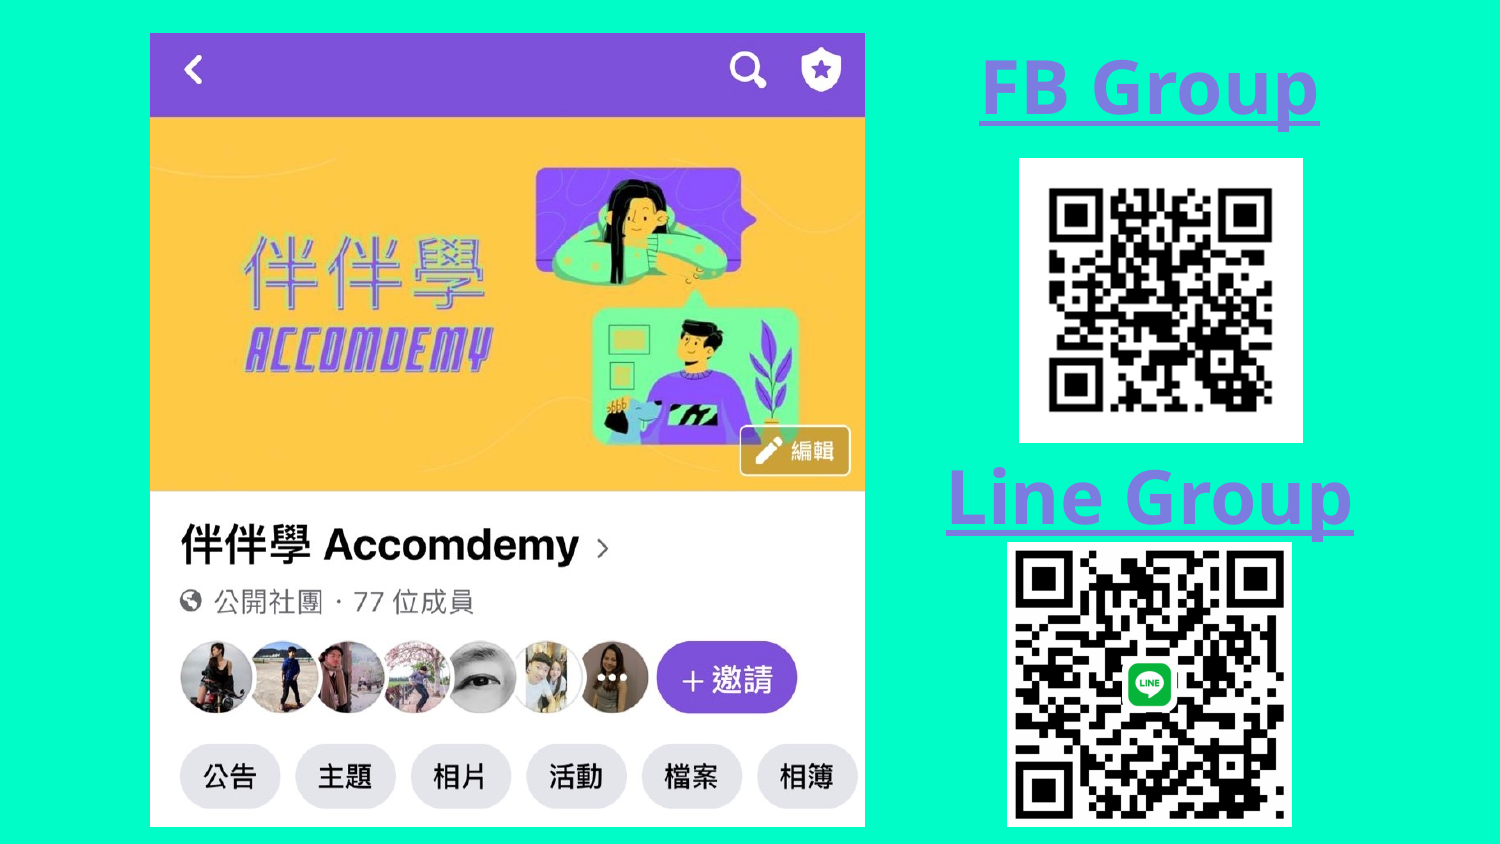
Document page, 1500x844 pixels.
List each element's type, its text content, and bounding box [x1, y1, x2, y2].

picture [1018, 158, 1304, 443]
text_box FB Group [903, 24, 1396, 158]
picture [1007, 542, 1292, 828]
picture [150, 32, 865, 828]
text_box Line Group [883, 434, 1417, 568]
